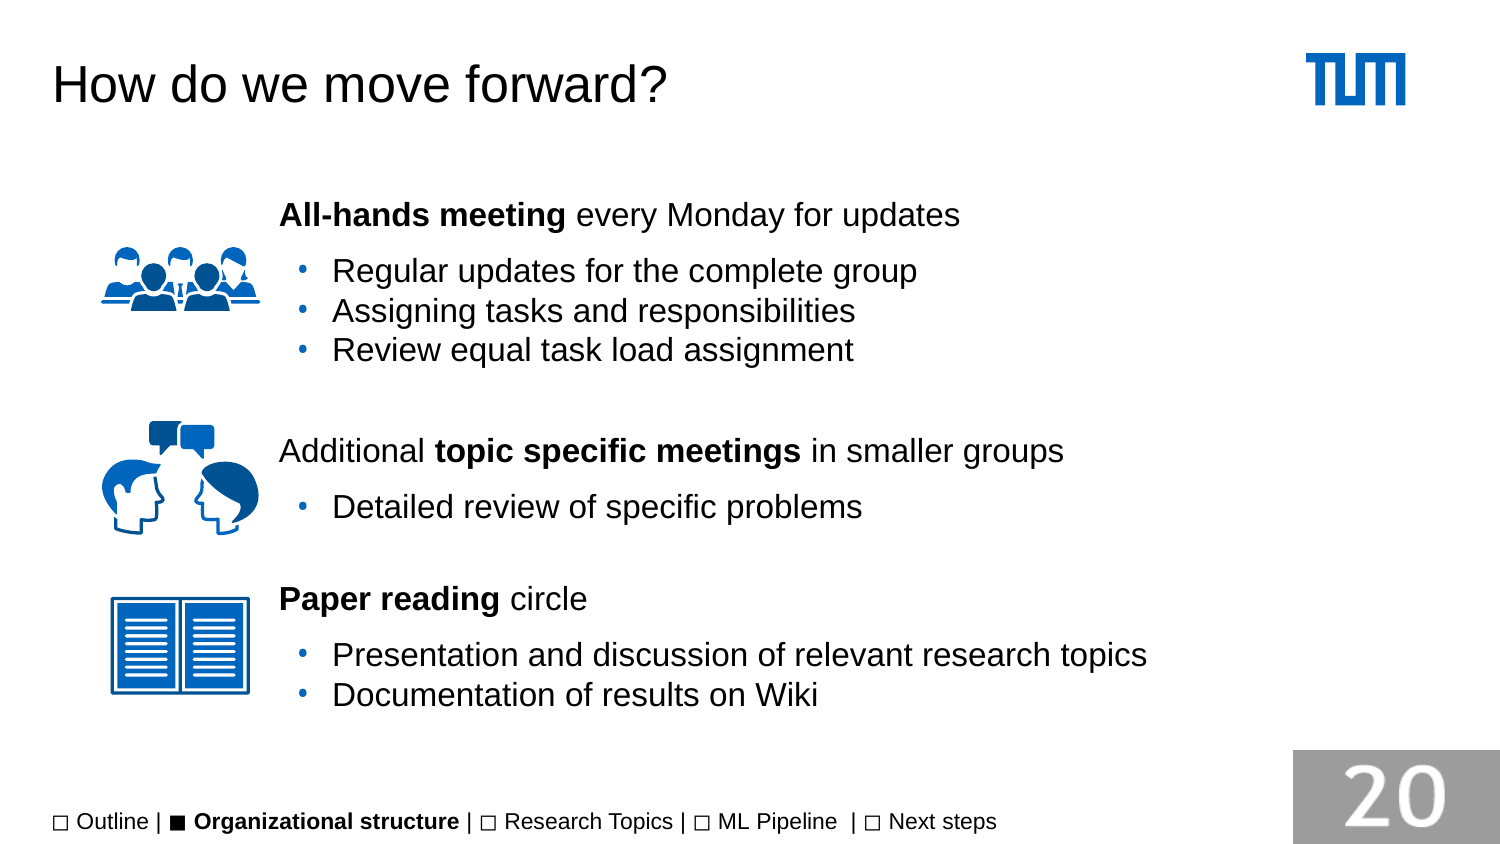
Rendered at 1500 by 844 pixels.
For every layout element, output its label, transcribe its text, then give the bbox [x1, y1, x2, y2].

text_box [94, 392, 267, 564]
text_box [94, 196, 267, 368]
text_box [263, 185, 1294, 379]
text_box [94, 570, 267, 732]
text_box ◻︎ Outline | ◼︎ Organizational structure | ◻︎ Research Topics | ◻︎ ML Pipeline | ◻︎ Next steps [51, 796, 1288, 844]
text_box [271, 422, 1294, 534]
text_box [271, 569, 1294, 722]
picture [1293, 750, 1500, 844]
title How do we move forward? [51, 46, 1347, 109]
